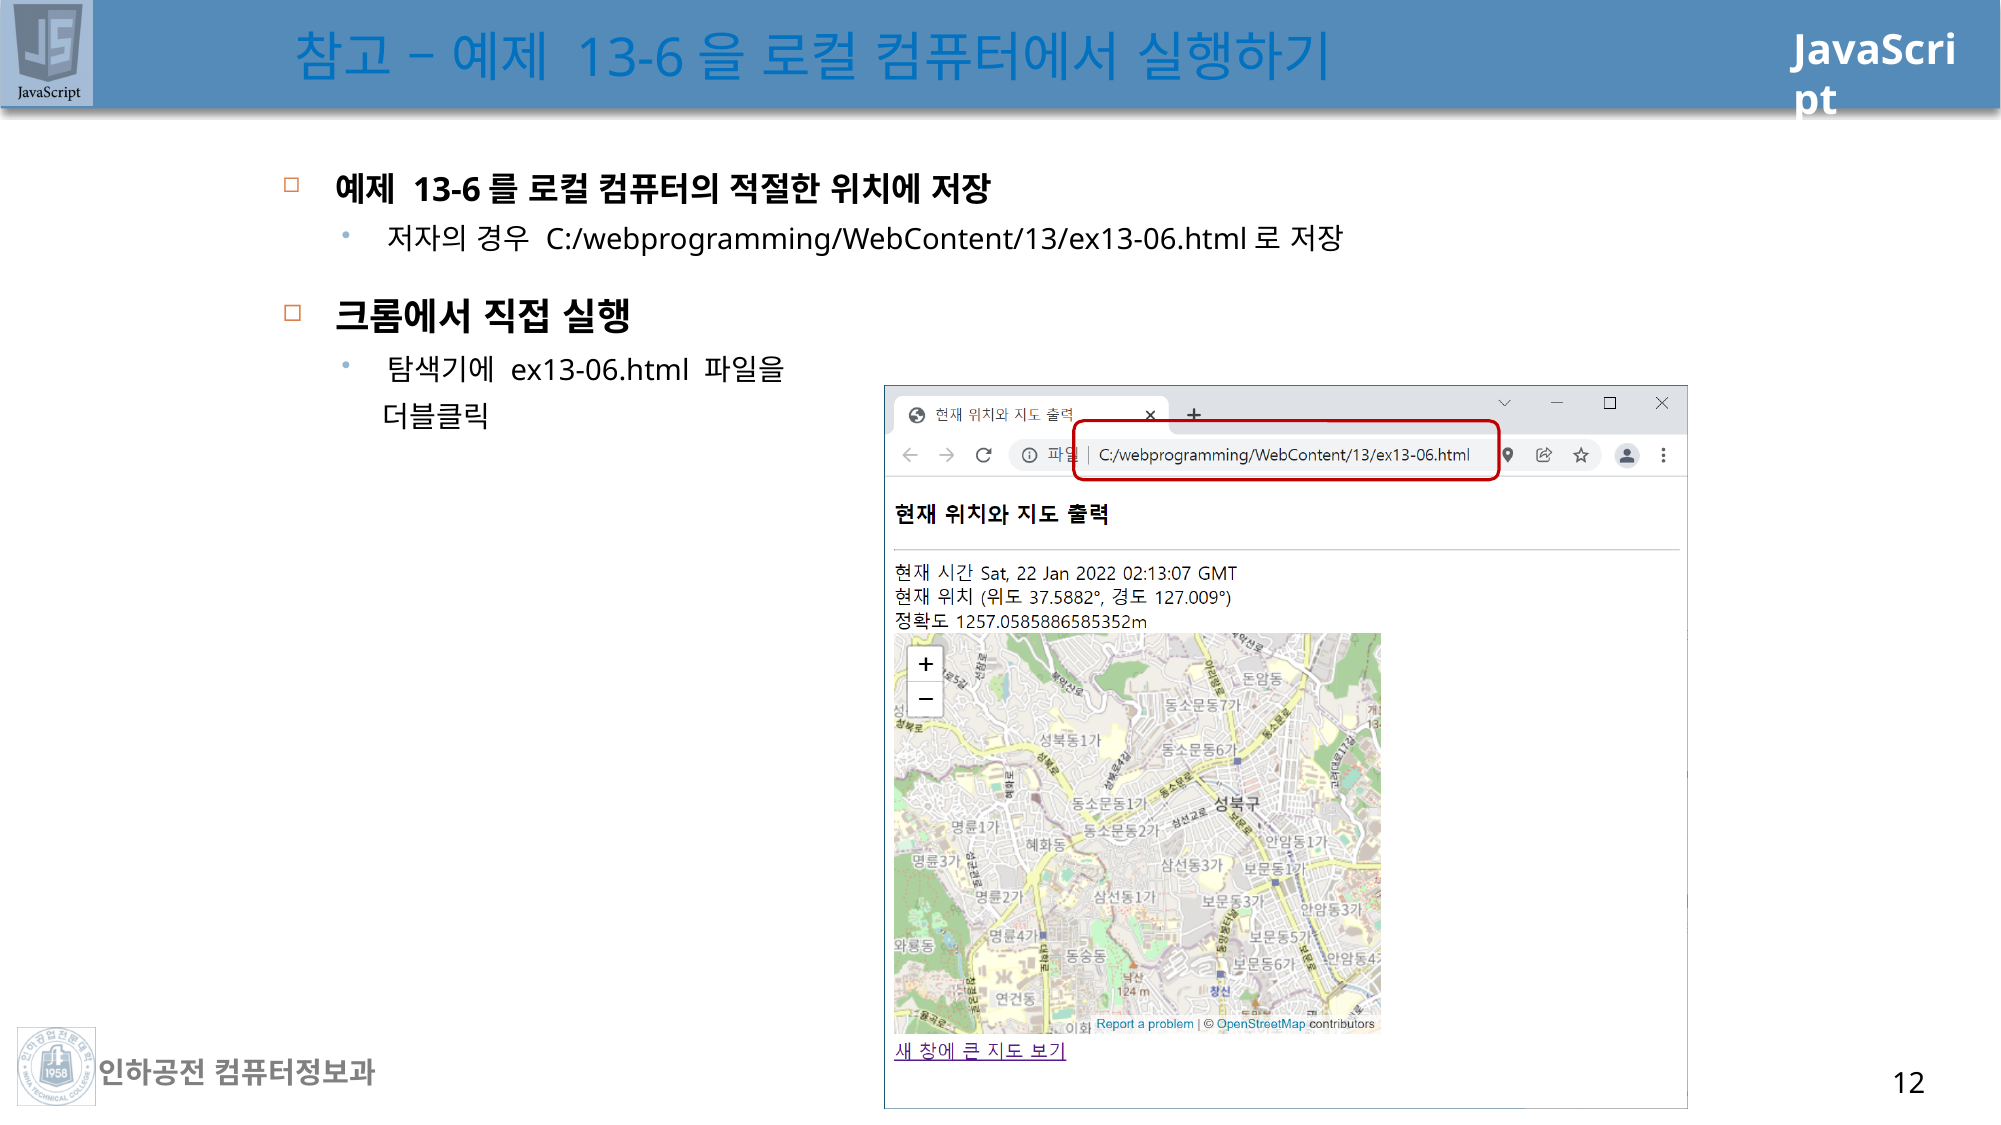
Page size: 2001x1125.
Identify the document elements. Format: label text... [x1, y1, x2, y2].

title 참고 – 예제 13-6을 로컬 컴퓨터에서 실행하기 [279, 7, 1390, 102]
picture [884, 384, 1689, 1109]
list 예제 13-6를 로컬 컴퓨터의 적절한 위치에 저장 저자의 경우 C:/webprogramming/WebContent/13/ex13-06.html로 저장 크롬에서 직접 실행 탐색기에 ex13-06.html 파일을 더블클릭 [267, 160, 1934, 988]
